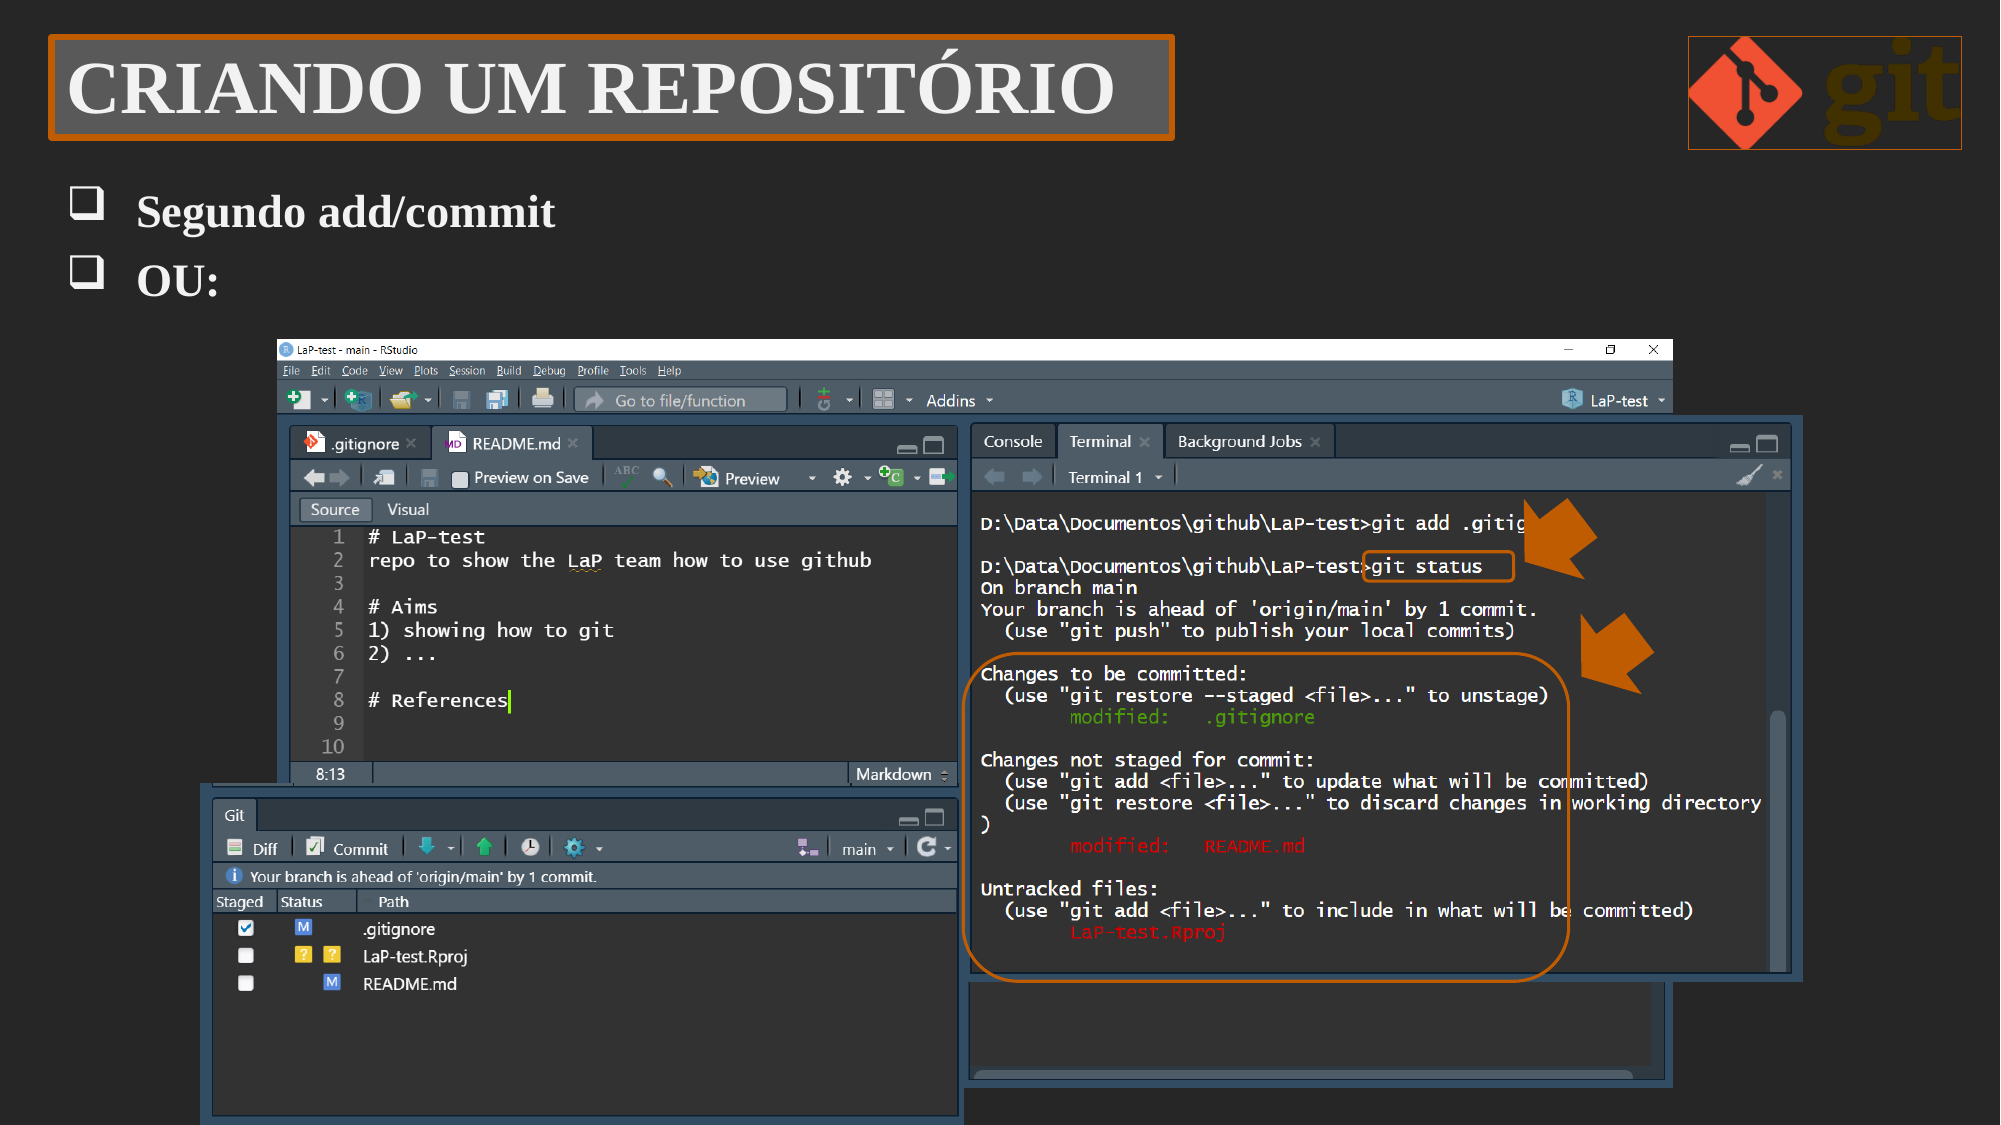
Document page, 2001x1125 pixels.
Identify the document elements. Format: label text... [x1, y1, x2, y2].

text_box Segundo add/commit OU: [51, 179, 1554, 315]
picture [199, 339, 1803, 1125]
text_box CRIANDO UM REPOSITÓRIO [51, 37, 1173, 138]
picture [1688, 36, 1962, 150]
